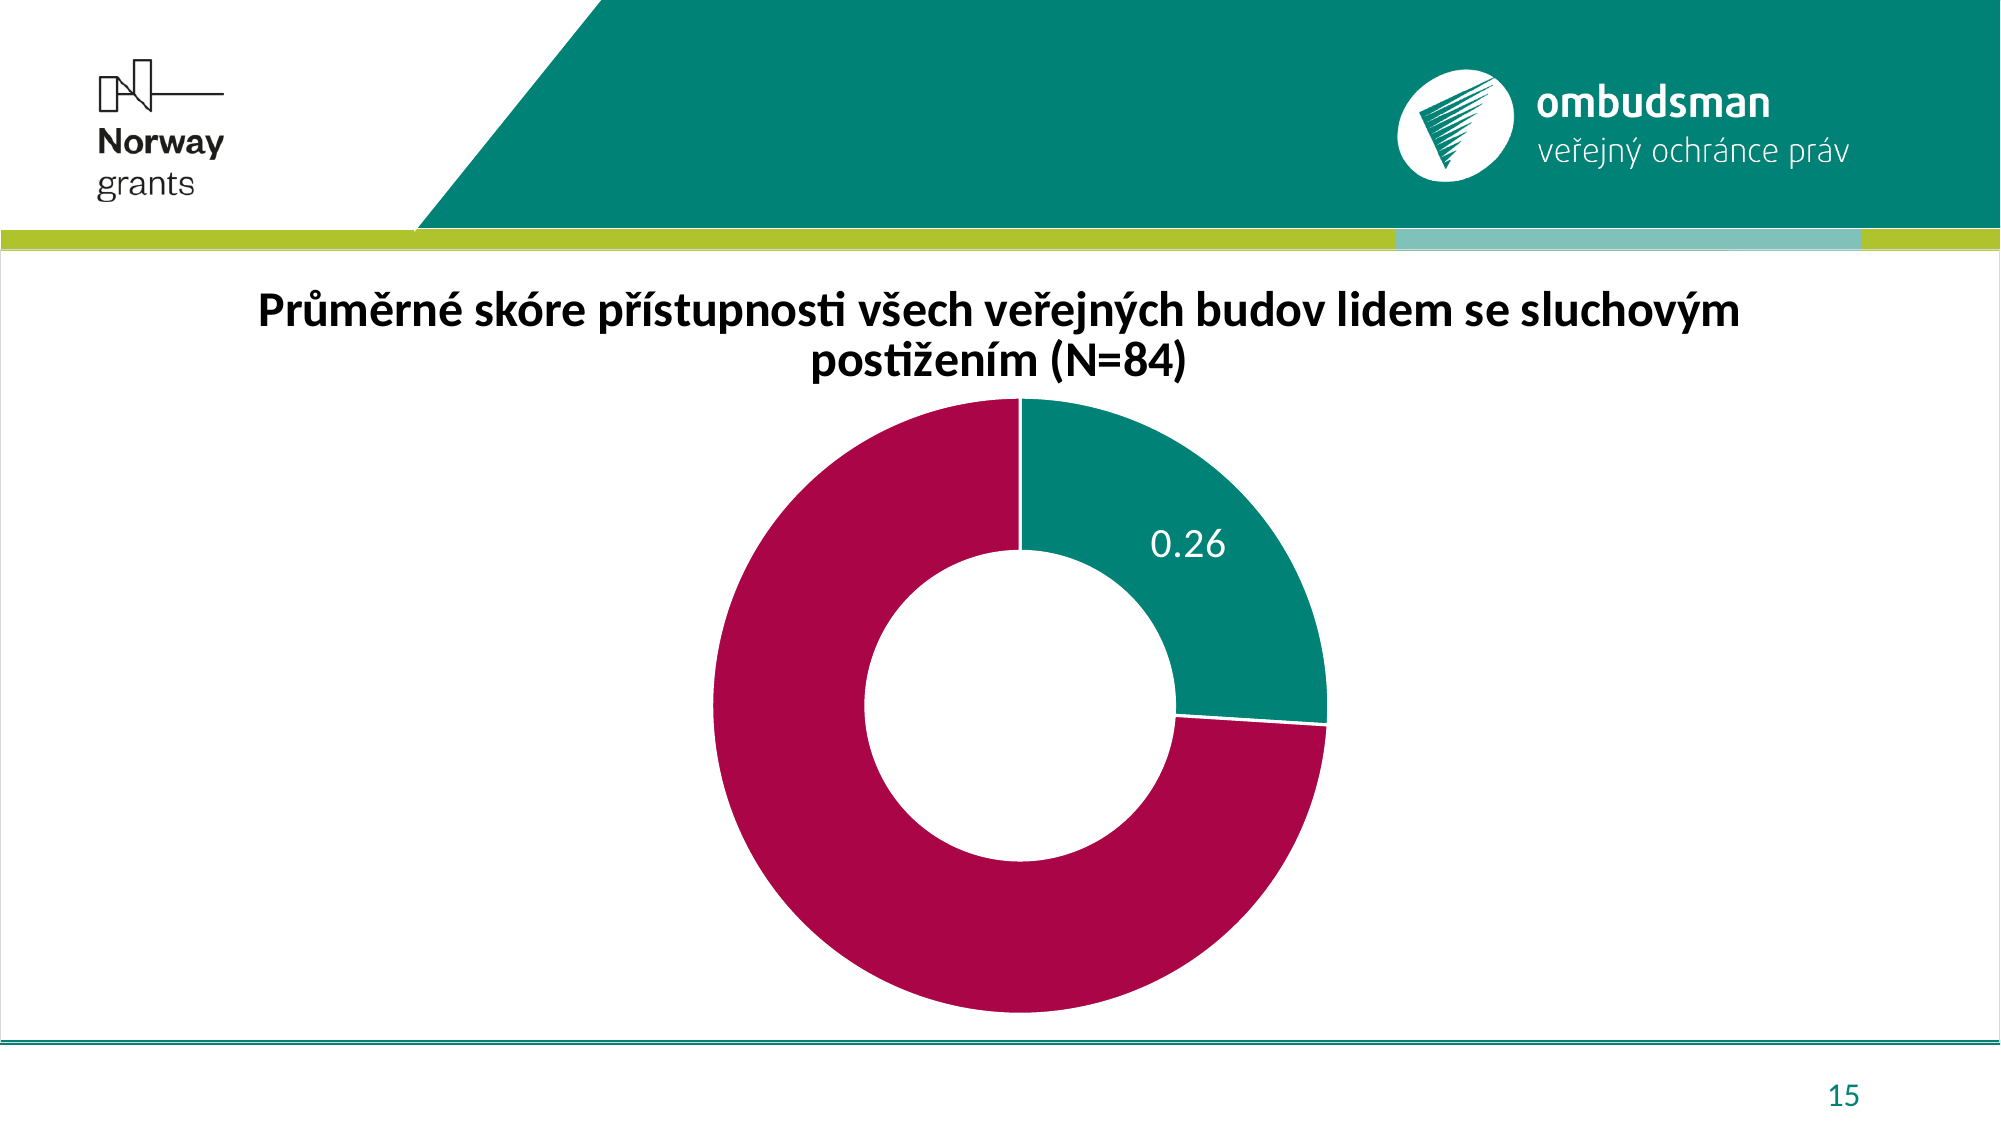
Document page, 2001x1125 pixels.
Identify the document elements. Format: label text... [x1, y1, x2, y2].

chart [0, 249, 2000, 1043]
picture [0, 229, 2000, 249]
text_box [0, 0, 600, 230]
picture [96, 59, 224, 202]
text_box [1299, 34, 1963, 204]
slide_number 15 [1416, 1062, 1876, 1123]
picture [1397, 69, 1849, 182]
